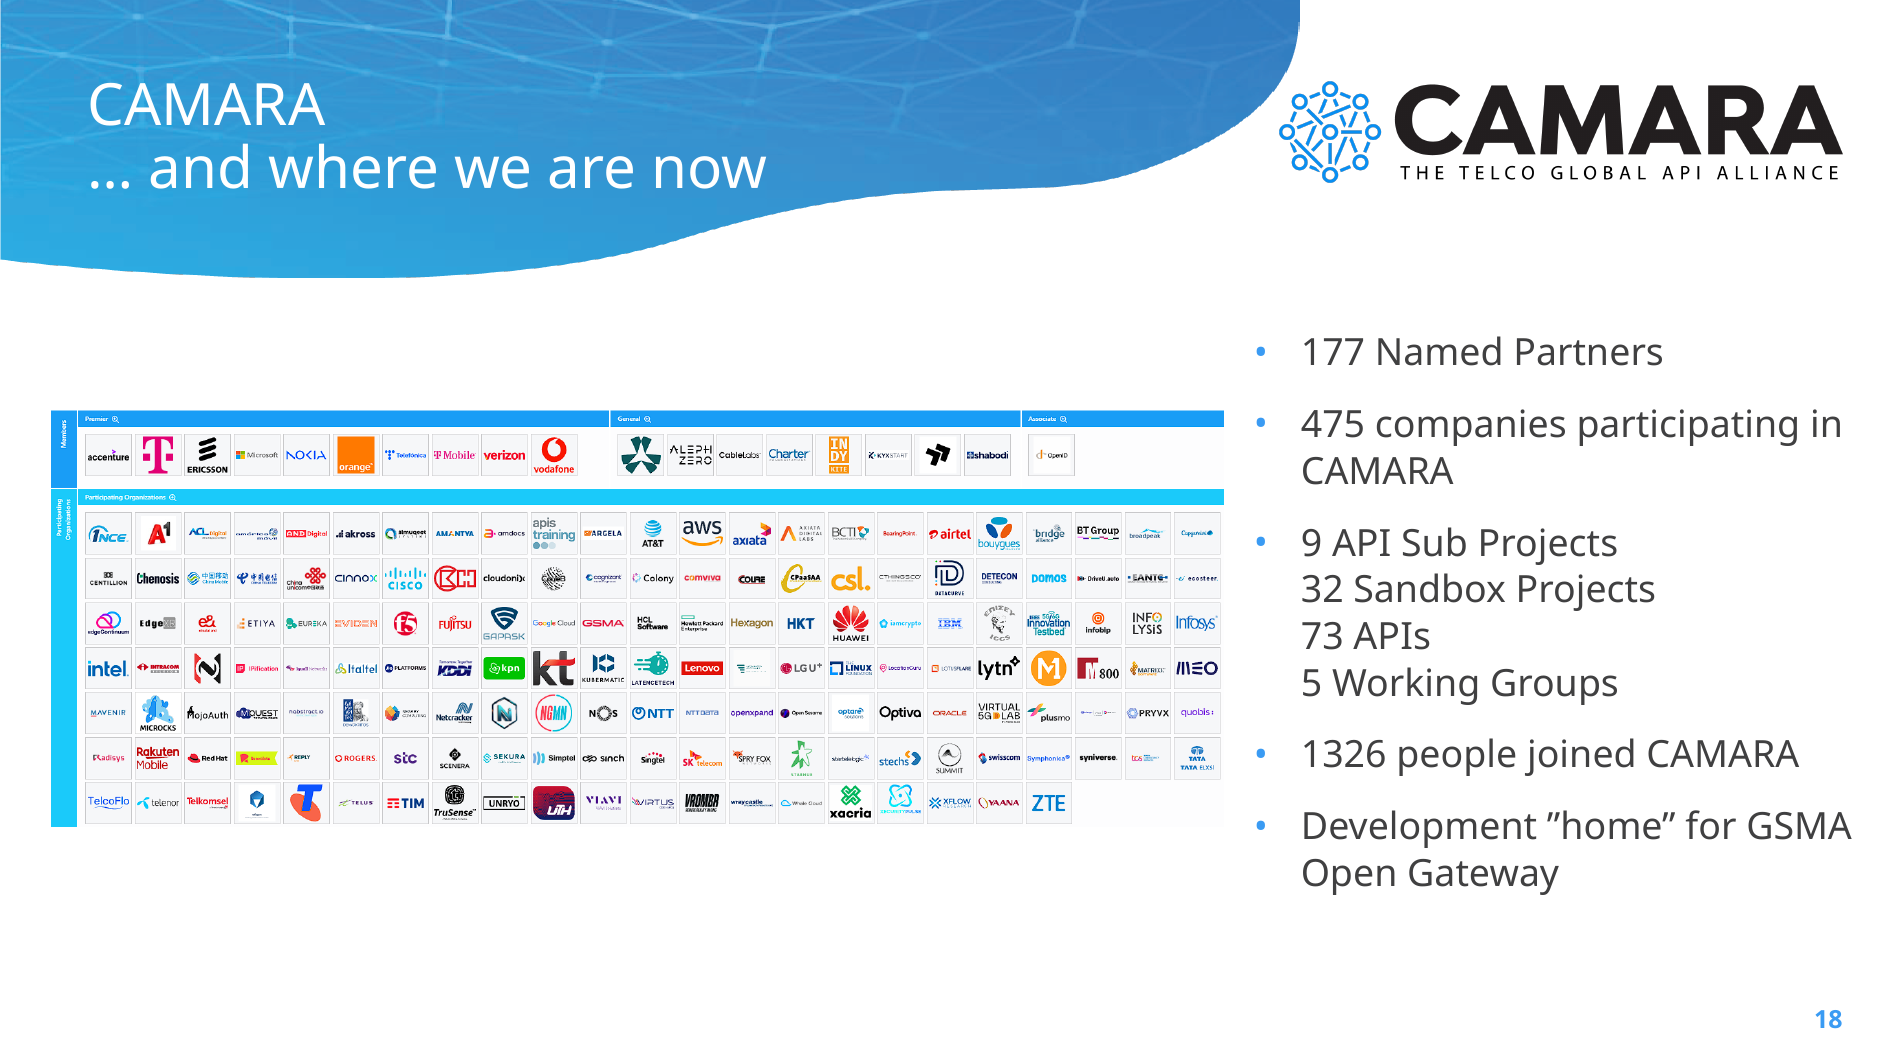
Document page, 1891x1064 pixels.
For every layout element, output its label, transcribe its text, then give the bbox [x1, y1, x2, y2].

title CAMARA … and where we are now [72, 67, 1869, 197]
list 177 Named Partners 475 companies participating in CAMARA 9 API Sub Projects 32 Sandbox Projects 73 APIs 5 Working Groups 1326 people joined CAMARA Development ”home” for GSMA Open Gateway [1253, 326, 1869, 911]
picture [0, 0, 1300, 278]
picture [48, 407, 1225, 828]
